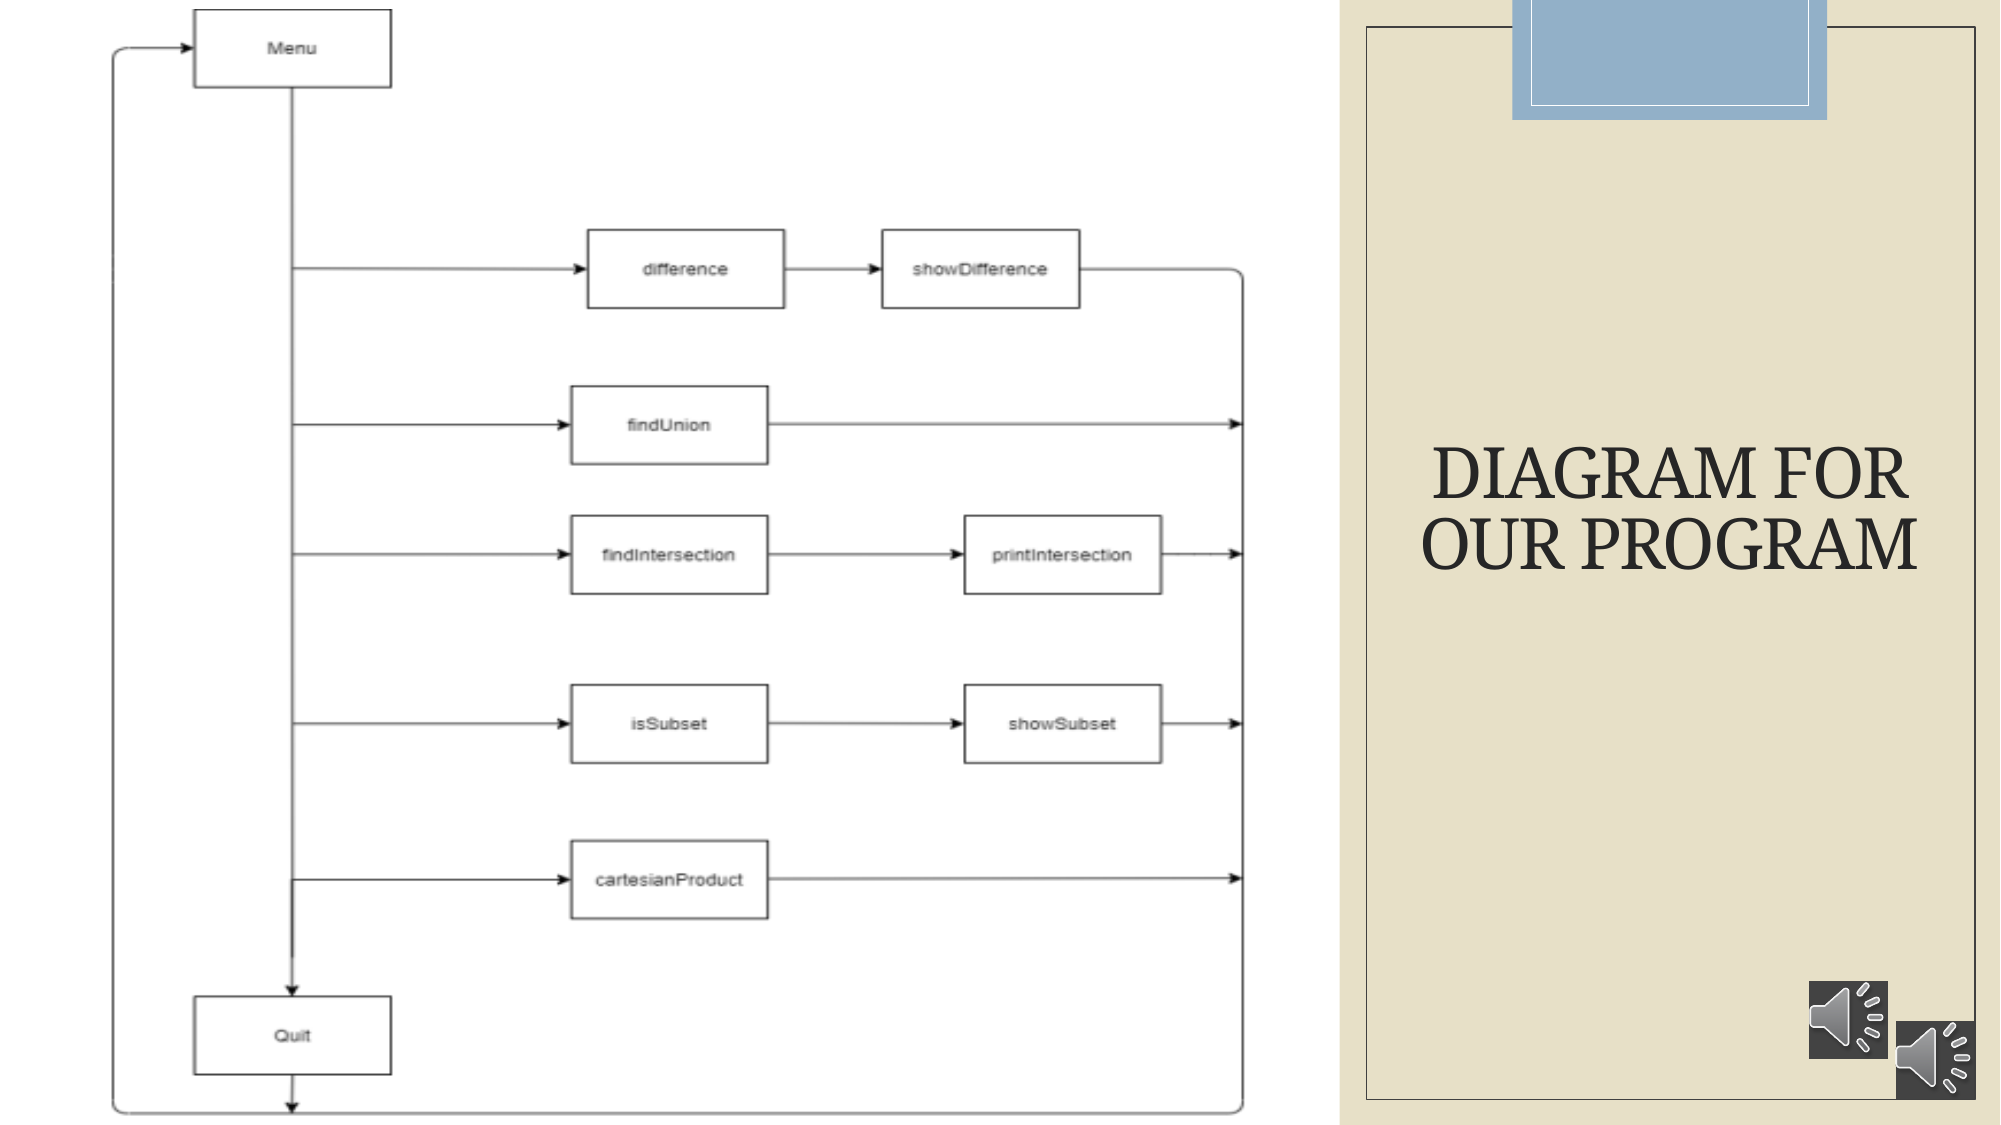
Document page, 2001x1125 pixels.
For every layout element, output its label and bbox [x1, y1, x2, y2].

text_box [1341, 0, 2000, 1125]
picture [101, 9, 1256, 1125]
picture [1808, 979, 1889, 1060]
text_box [1366, 26, 1976, 1101]
text_box [0, 0, 1341, 1125]
text_box [1511, 0, 1828, 121]
picture [1894, 1019, 1975, 1100]
